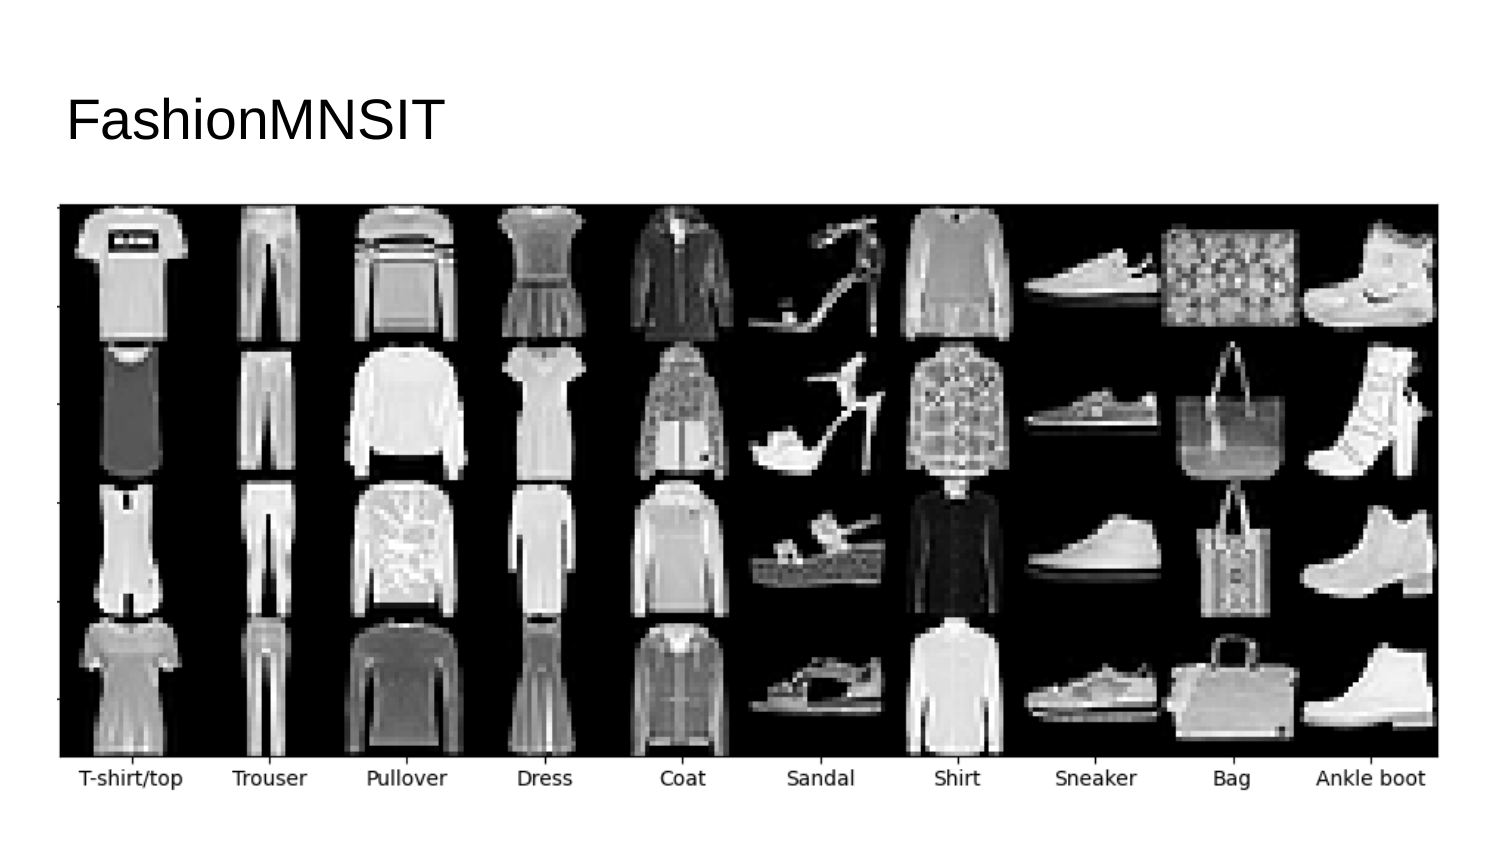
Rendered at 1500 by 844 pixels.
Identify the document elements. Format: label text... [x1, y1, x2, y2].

title FashionMNSIT [51, 72, 1449, 167]
picture [57, 200, 1443, 802]
